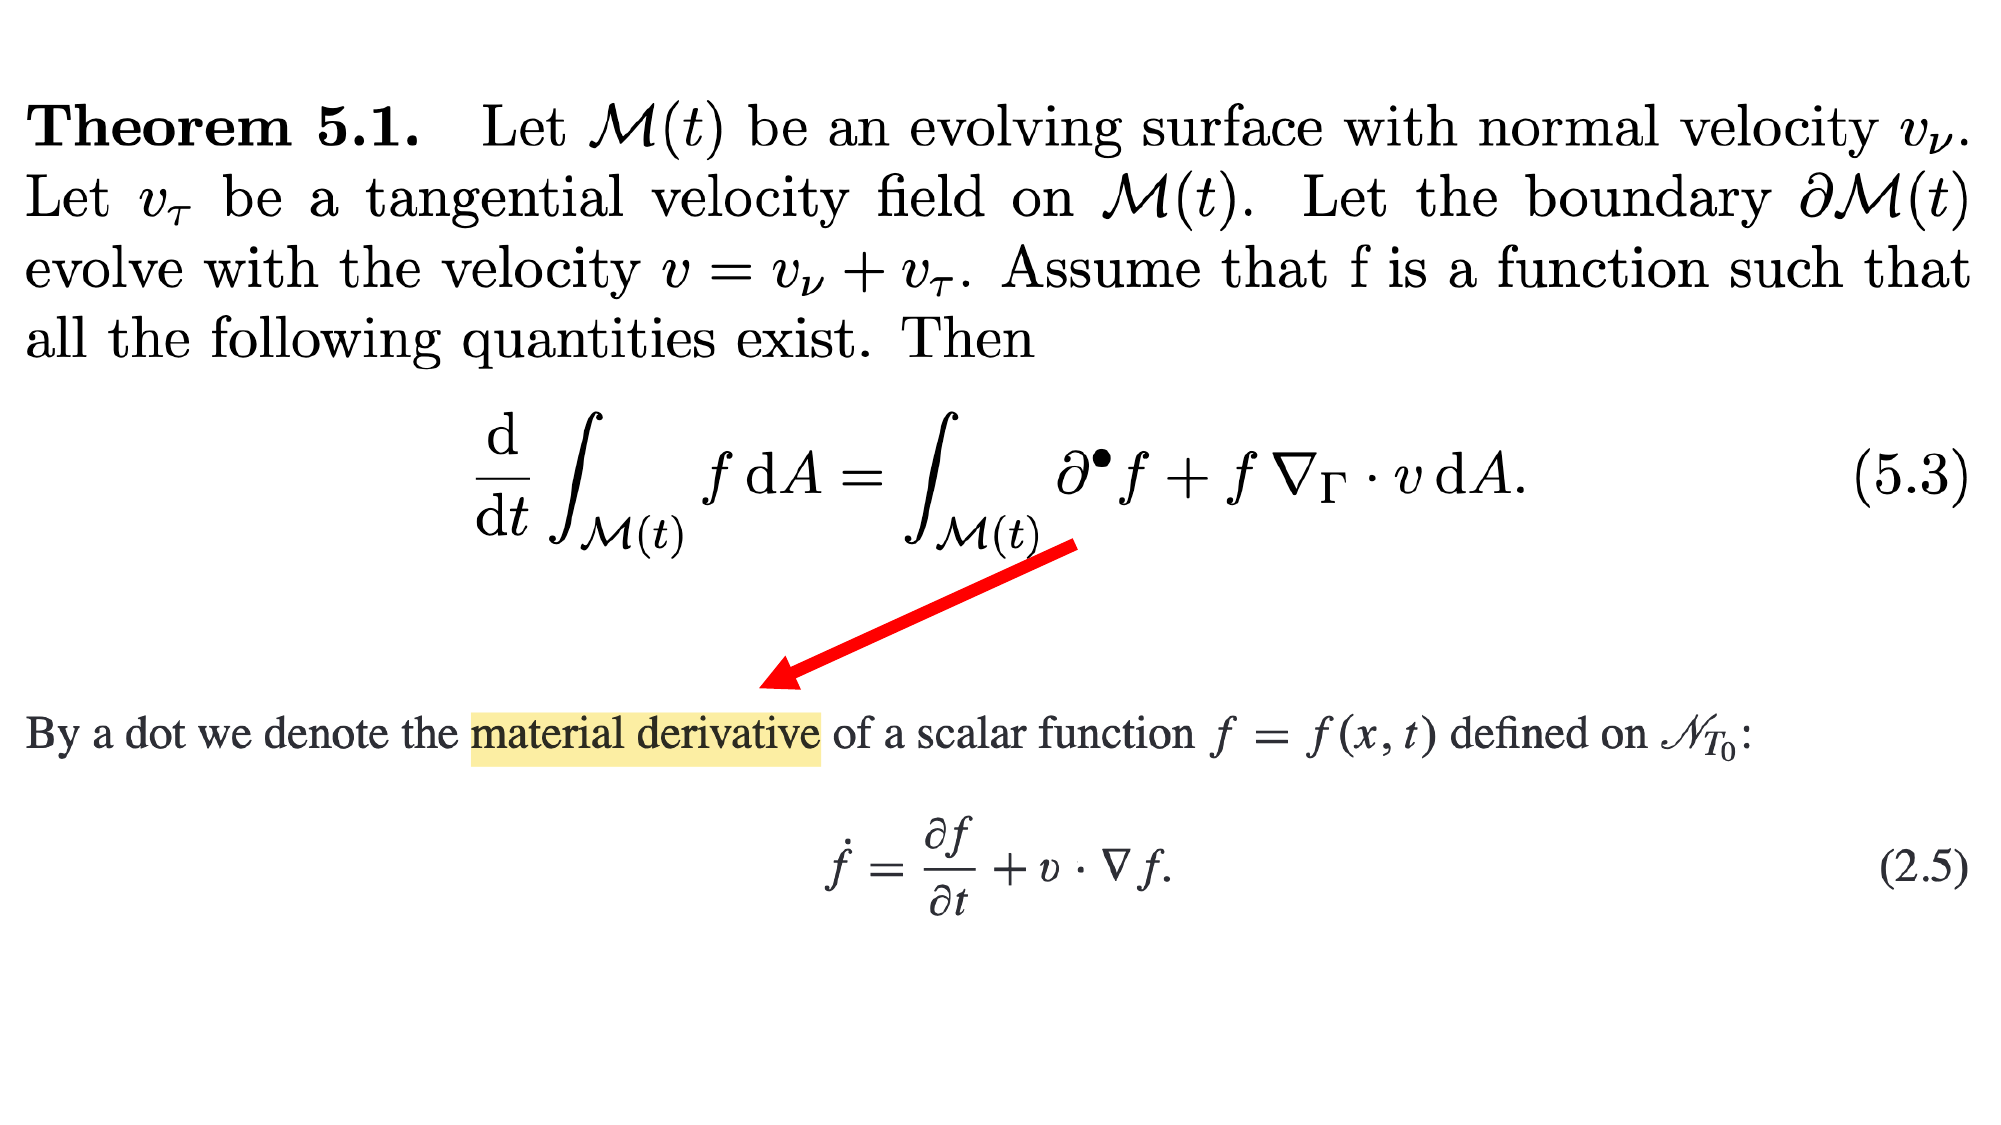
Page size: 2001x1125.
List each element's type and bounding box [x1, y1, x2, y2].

text_box [759, 543, 1076, 689]
picture [0, 84, 2000, 578]
picture [0, 686, 2000, 953]
